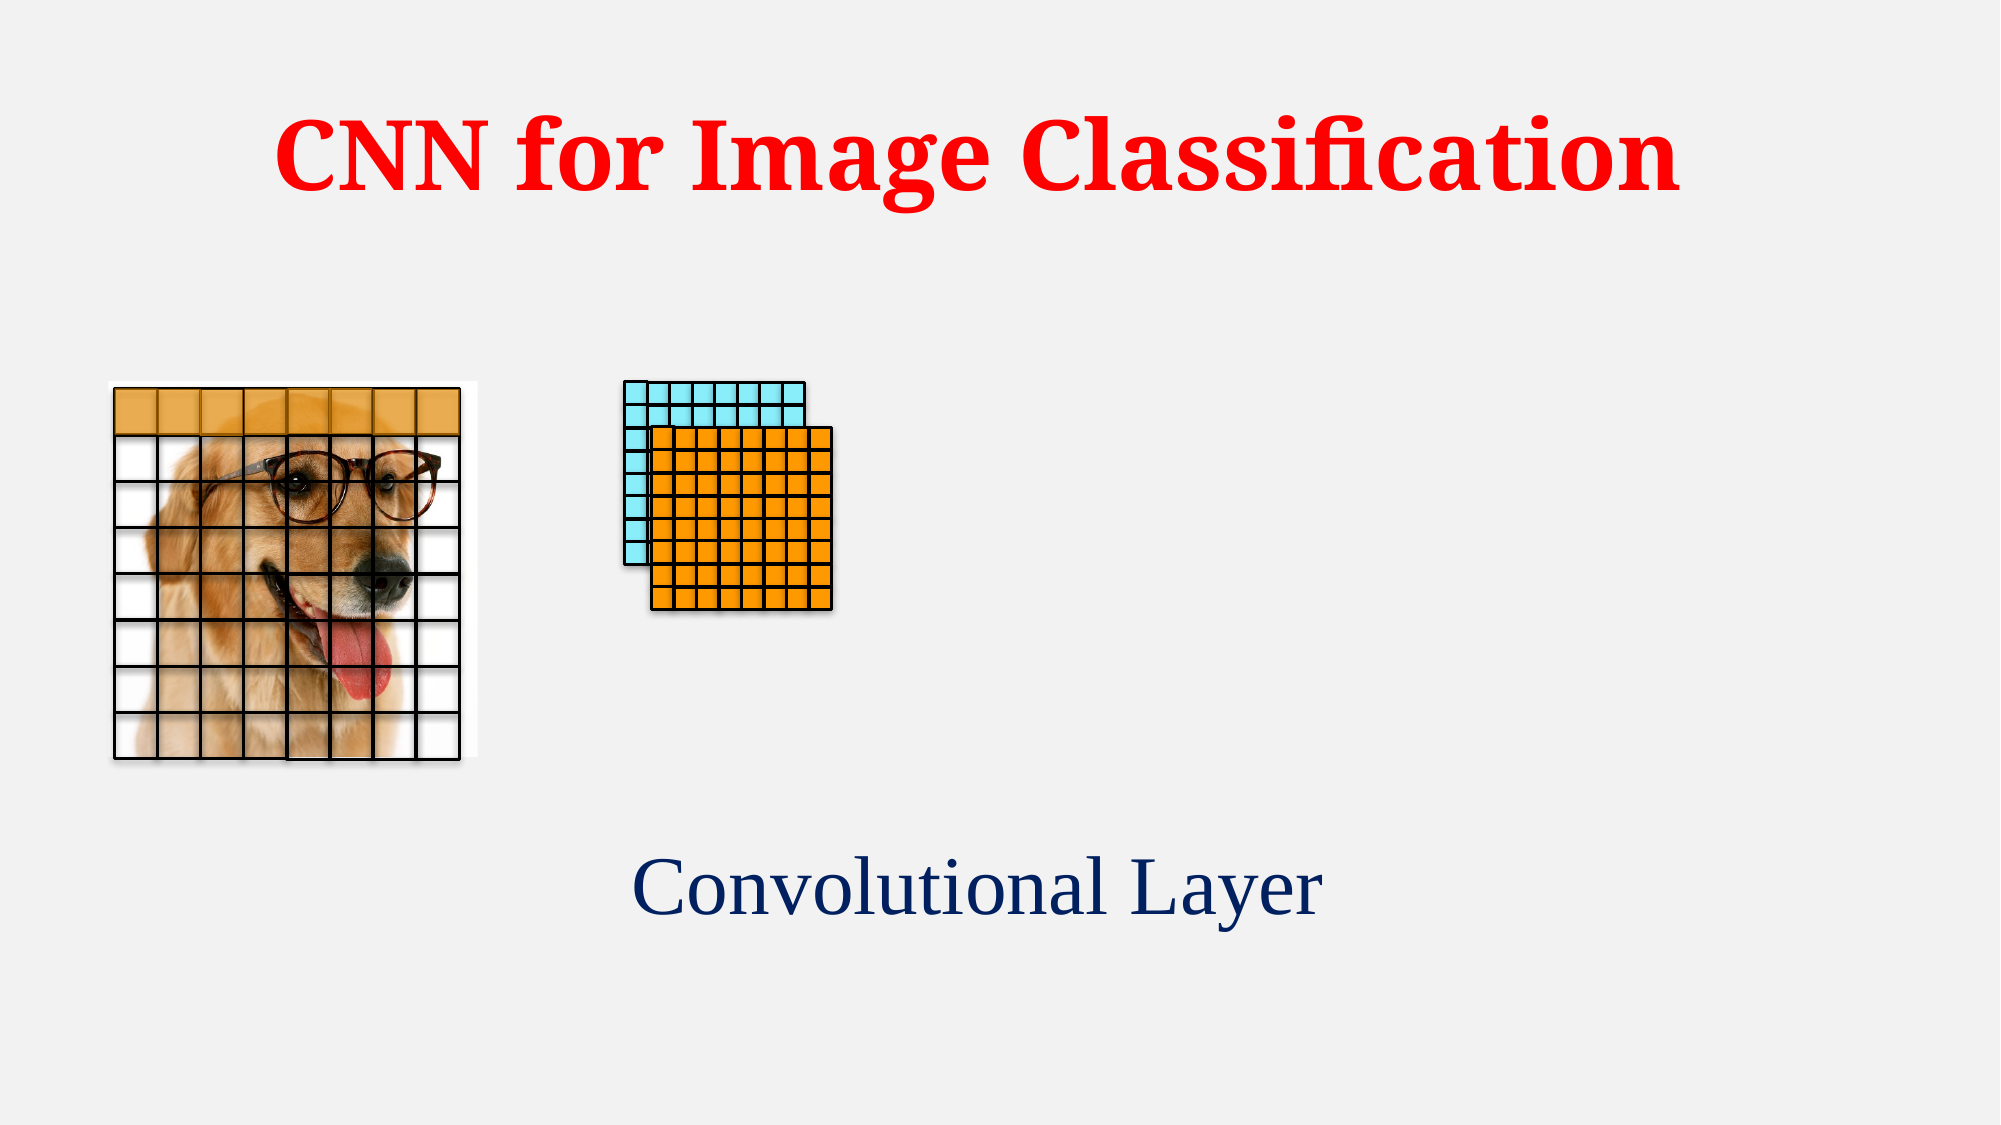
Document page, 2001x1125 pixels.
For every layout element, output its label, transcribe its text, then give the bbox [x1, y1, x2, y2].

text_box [696, 426, 717, 610]
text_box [673, 426, 695, 610]
picture [108, 381, 478, 758]
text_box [741, 426, 762, 610]
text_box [718, 426, 740, 610]
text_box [786, 426, 807, 610]
text_box Convolutional Layer [335, 823, 1620, 939]
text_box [624, 381, 806, 565]
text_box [651, 426, 672, 610]
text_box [808, 426, 832, 610]
title CNN for Image Classification [55, 85, 1900, 240]
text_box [114, 388, 460, 760]
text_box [763, 426, 785, 610]
